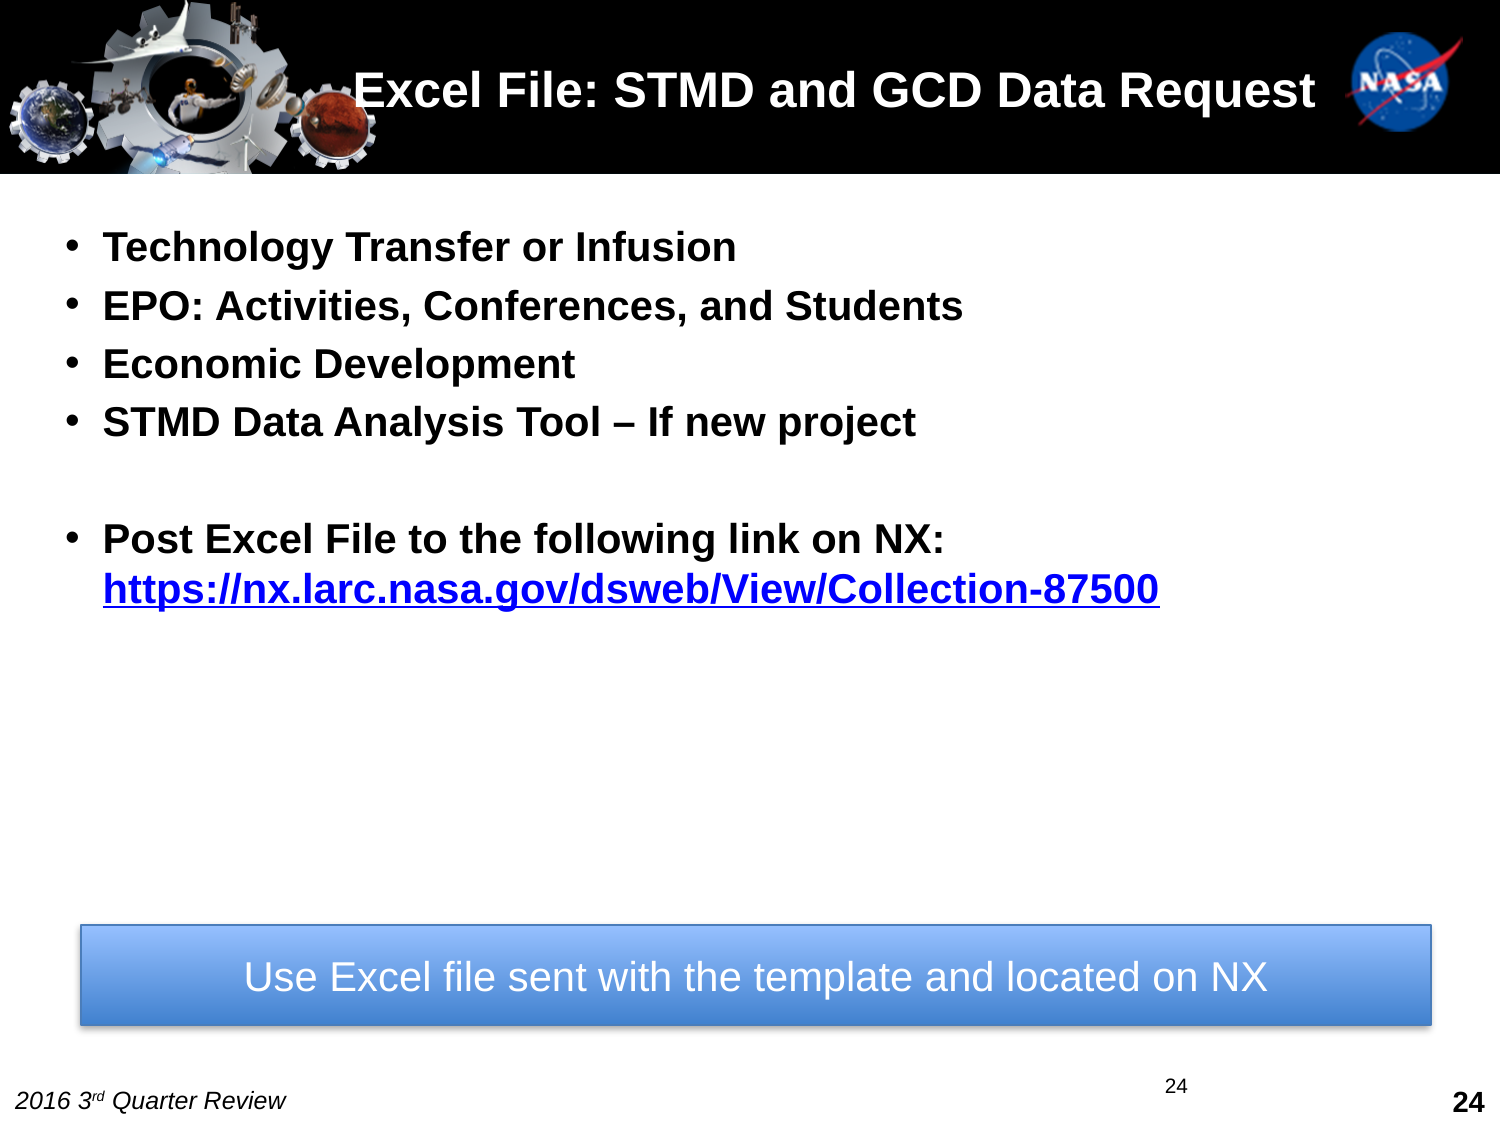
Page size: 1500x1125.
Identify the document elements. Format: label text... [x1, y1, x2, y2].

picture [0, 0, 1500, 174]
text_box Use Excel file sent with the template and located on NX [81, 924, 1432, 1025]
title Excel File: STMD and GCD Data Request [337, 12, 1363, 163]
list Technology Transfer or Infusion EPO: Activities, Conferences, and Students Economic Development STMD Data Analysis Tool – If new project Post Excel File to the following link on NX: https://nx.larc.nasa.gov/dsweb/View/Collection-87500 [50, 212, 1463, 688]
slide_number ‹#› [1149, 1065, 1500, 1125]
